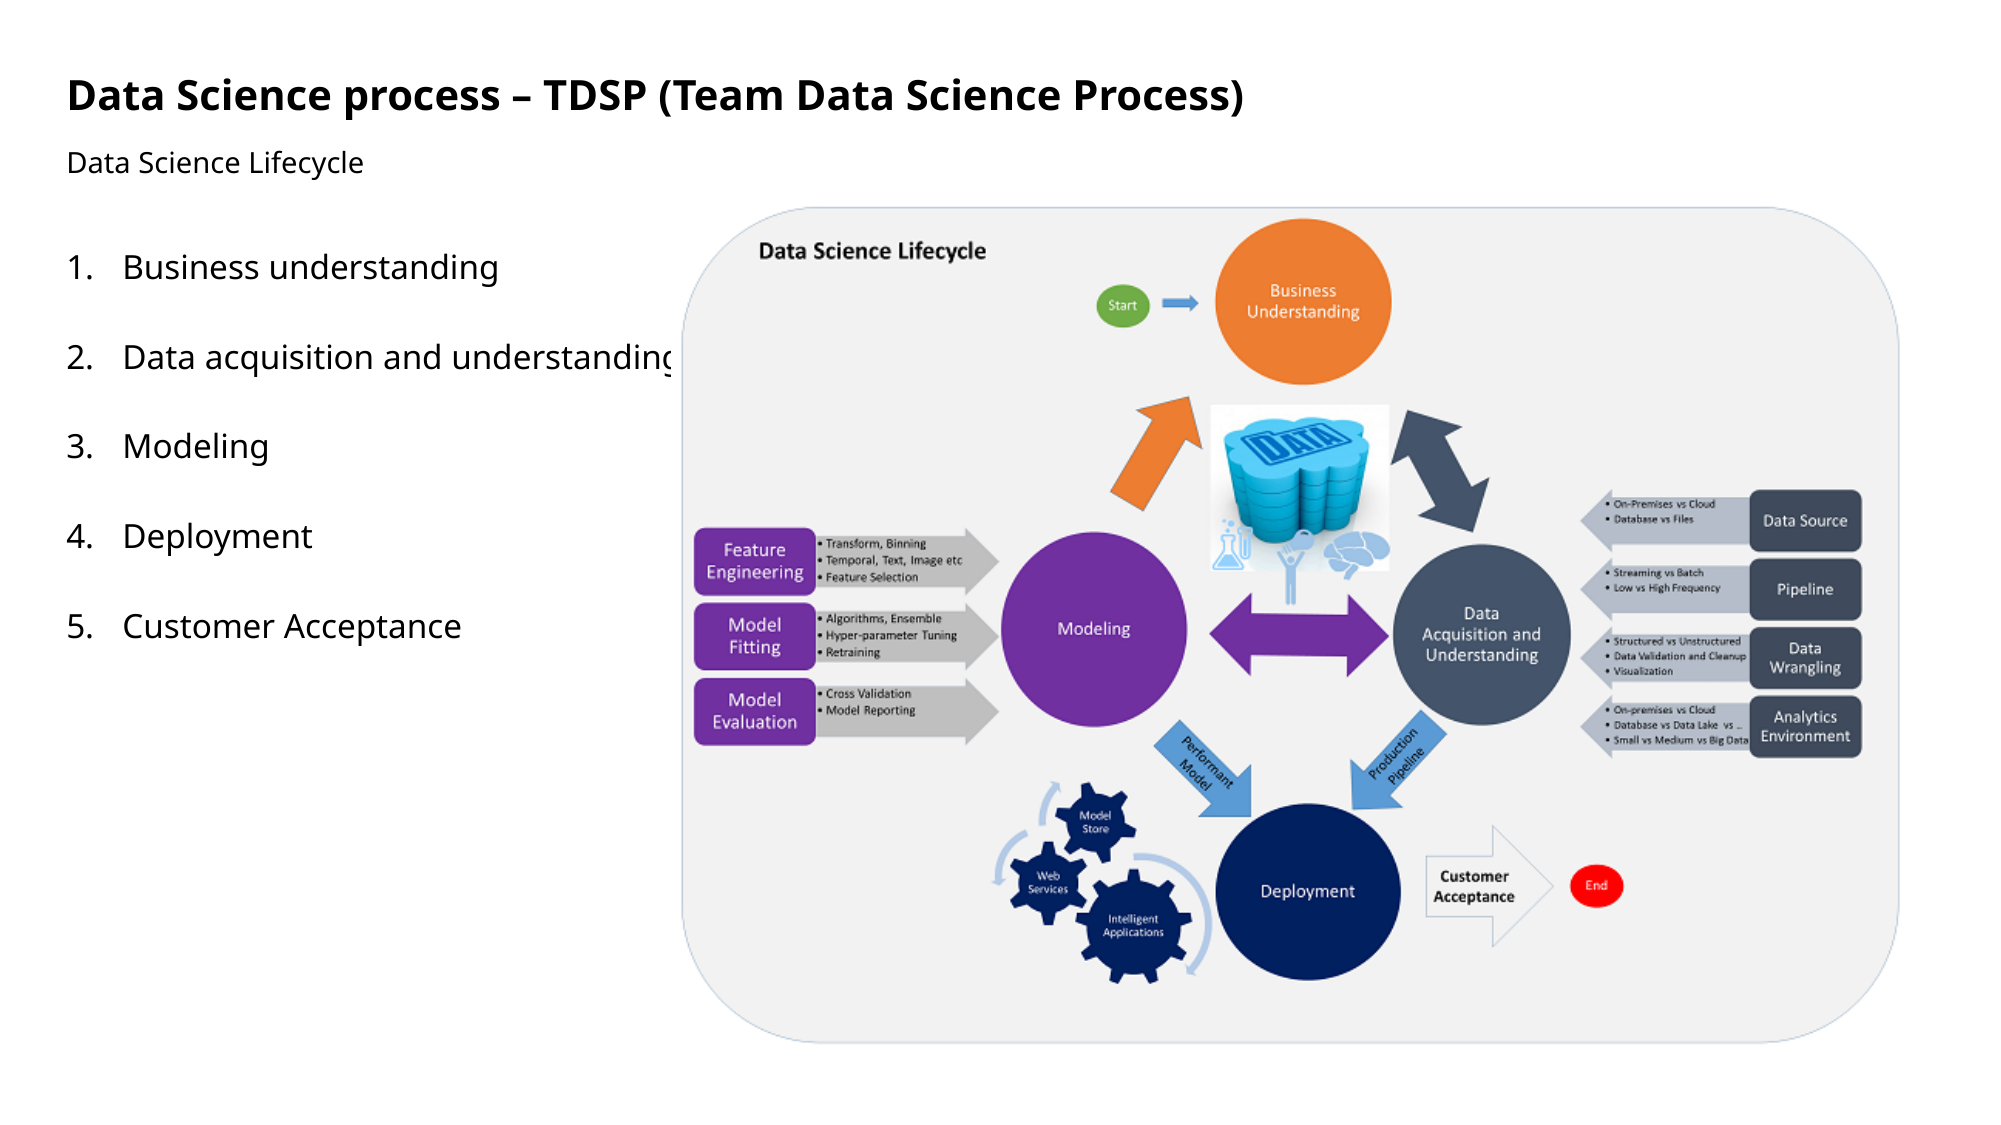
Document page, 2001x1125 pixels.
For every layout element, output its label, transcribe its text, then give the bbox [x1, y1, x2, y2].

title Data Science process – TDSP (Team Data Science Process) [51, 59, 1949, 128]
list Data Science Lifecycle [51, 128, 1949, 199]
list Business understanding Data acquisition and understanding Modeling Deployment Customer Acceptance [51, 199, 1949, 1052]
picture [671, 201, 1906, 1049]
